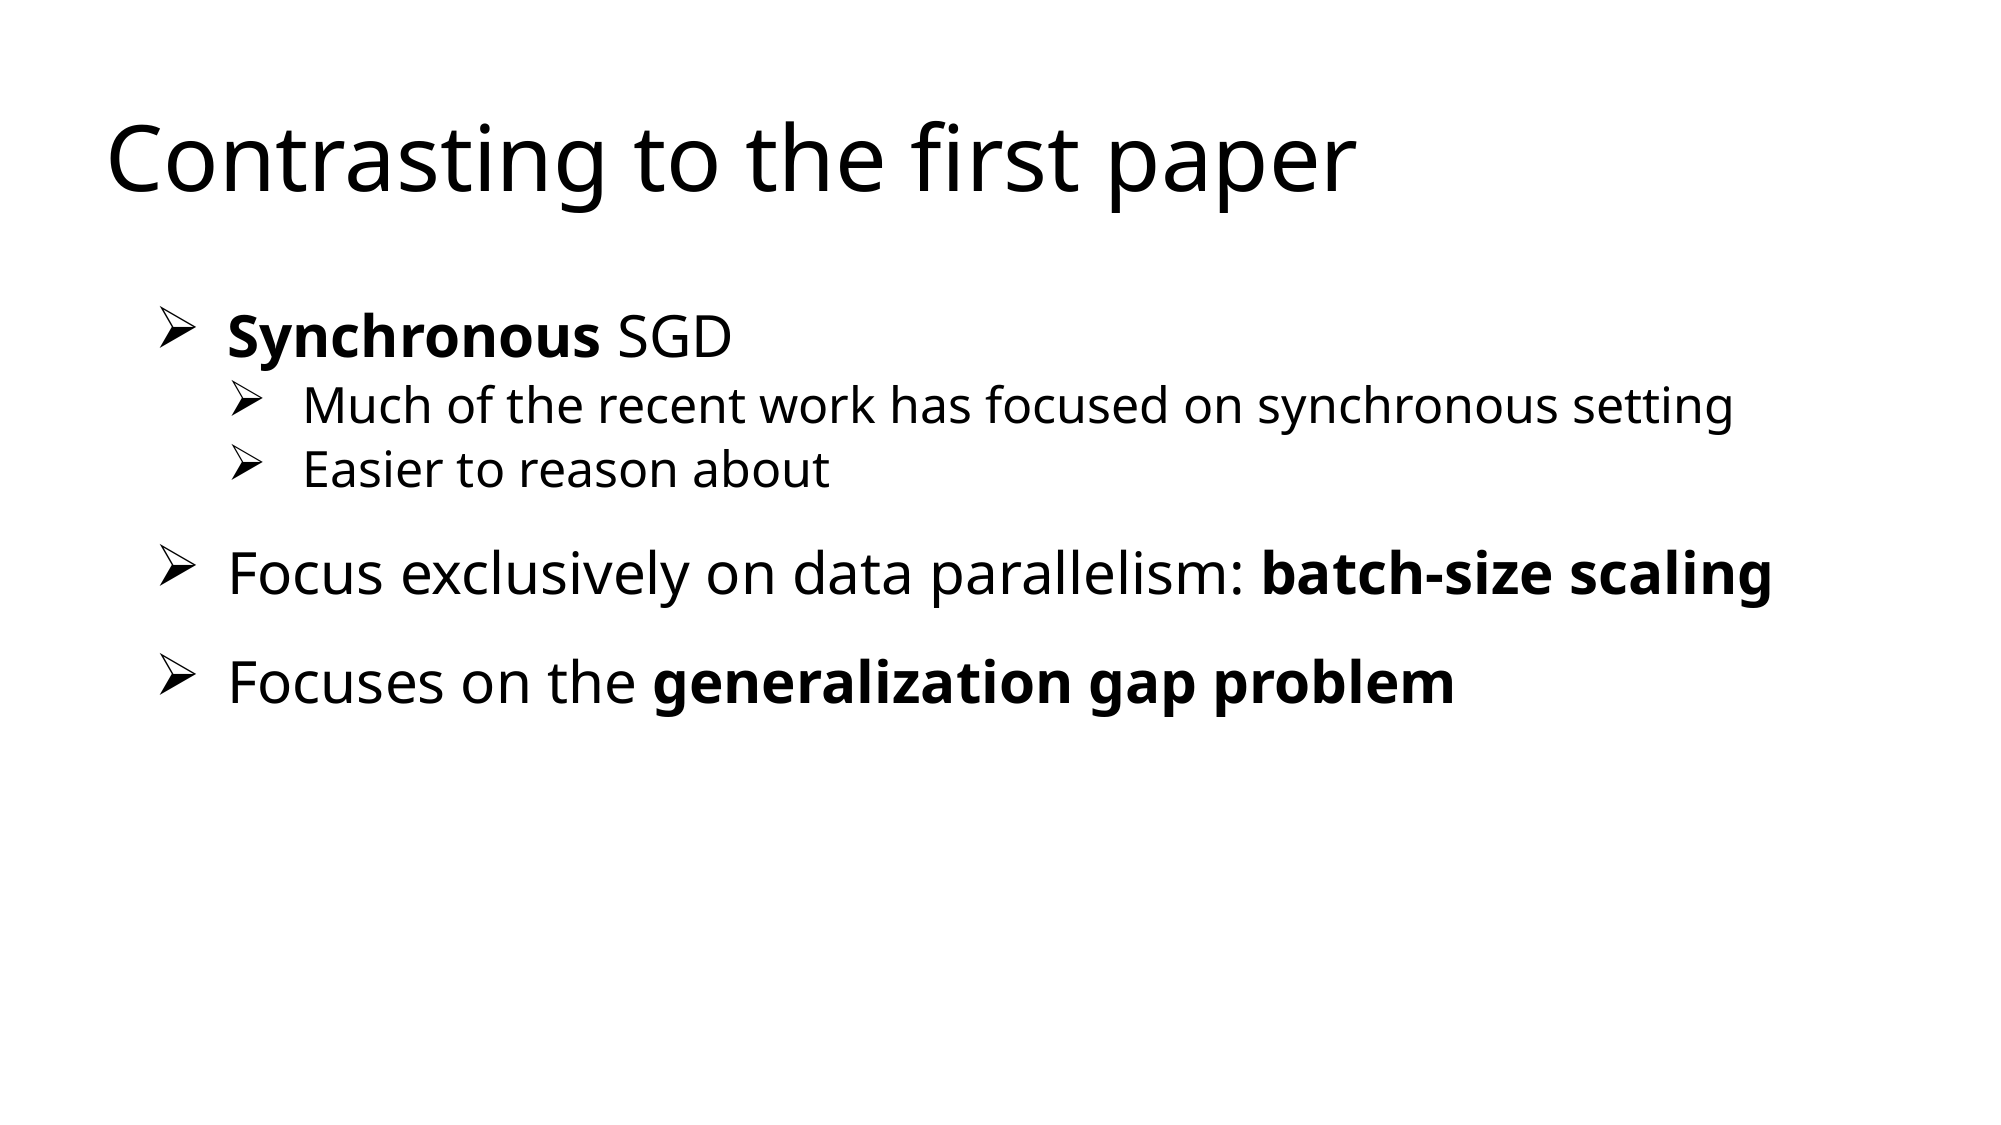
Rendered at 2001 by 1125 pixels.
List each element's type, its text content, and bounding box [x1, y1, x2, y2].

title Contrasting to the first paper [90, 52, 1863, 271]
list Synchronous SGD Much of the recent work has focused on synchronous setting Easier to reason about Focus exclusively on data parallelism: batch-size scaling Focuses on the generalization gap problem [137, 299, 1863, 1014]
